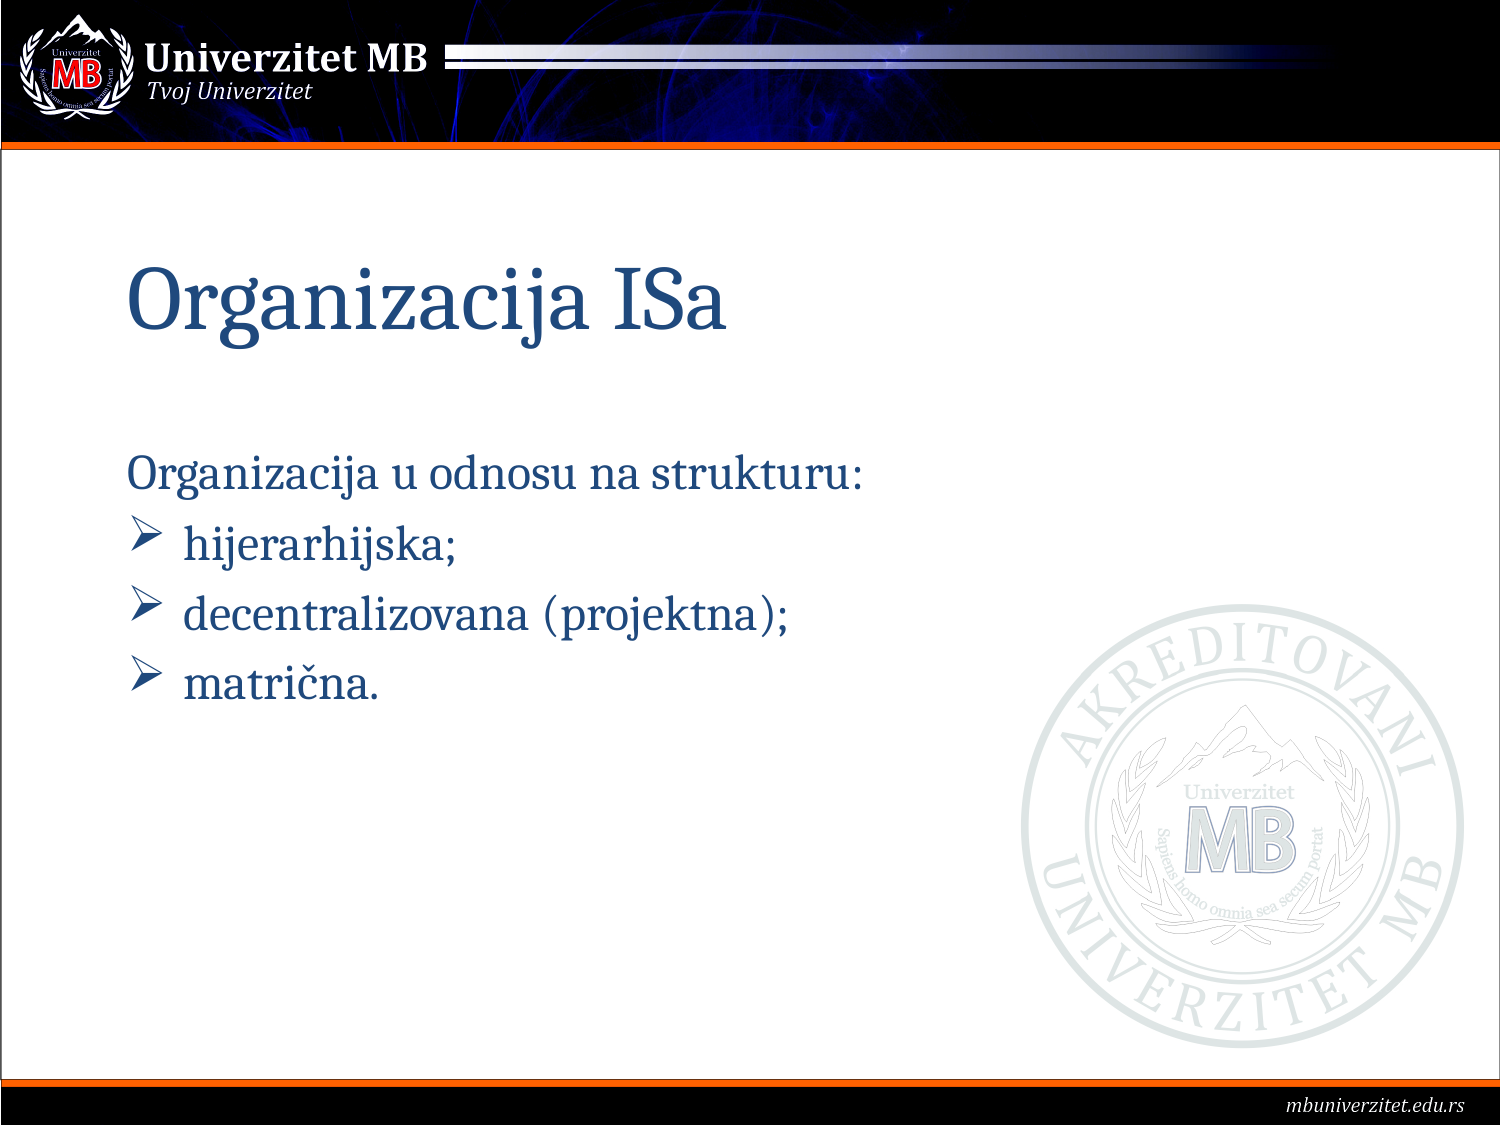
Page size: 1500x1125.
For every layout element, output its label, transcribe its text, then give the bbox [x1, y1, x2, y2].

title Organizacija ISa [112, 172, 1388, 414]
subtitle Organizacija u odnosu na strukturu: hijerarhijska; decentralizovana (projektna); matrična. [112, 432, 1281, 1024]
picture [0, 0, 1500, 1125]
